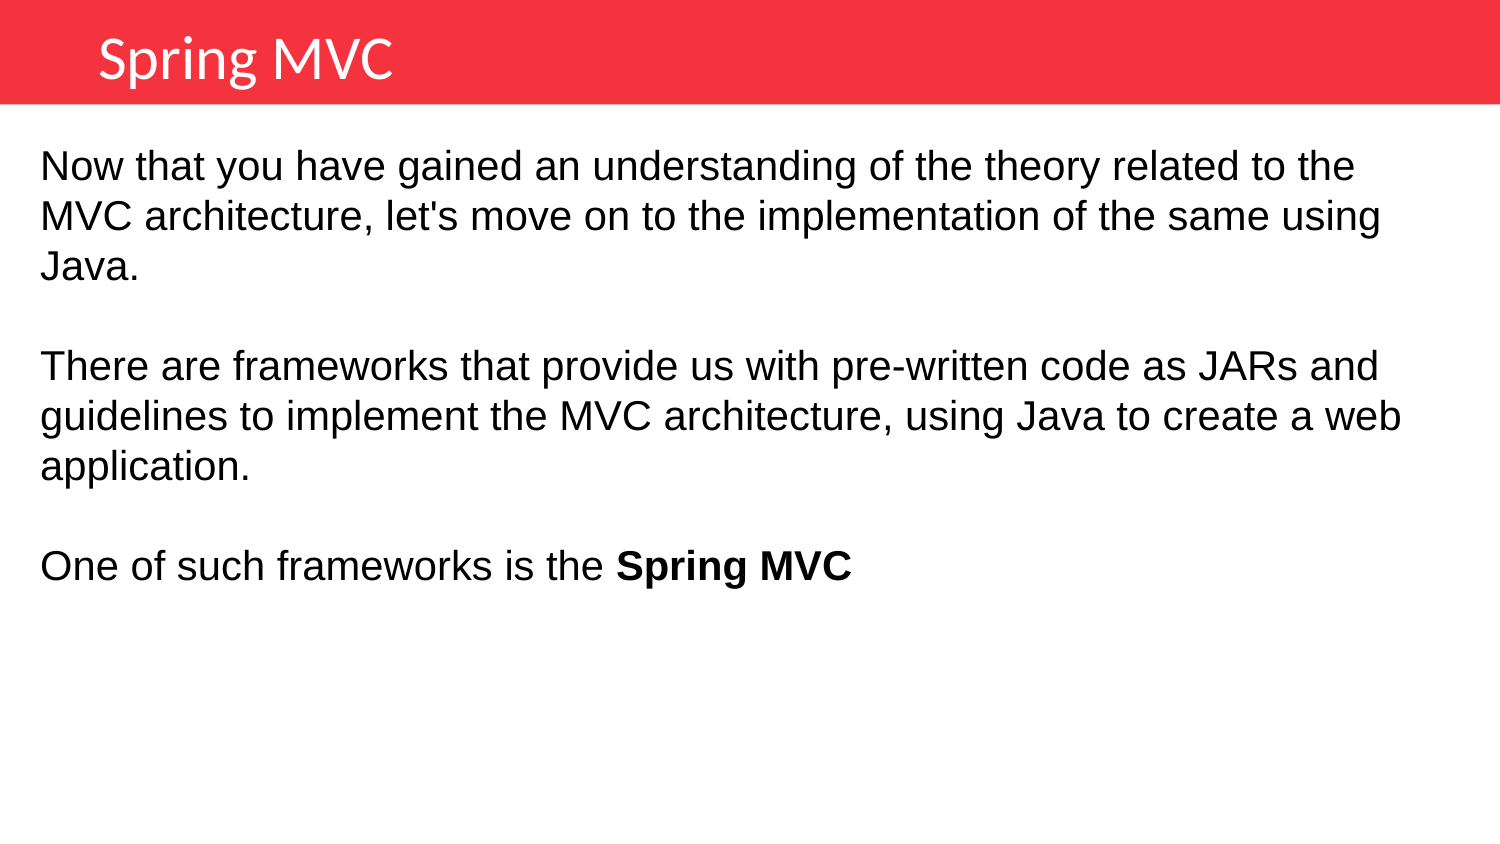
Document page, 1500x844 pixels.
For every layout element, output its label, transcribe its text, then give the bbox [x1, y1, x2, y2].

text_box Now that you have gained an understanding of the theory related to the MVC architecture, let's move on to the implementation of the same using Java. There are frameworks that provide us with pre-written code as JARs and guidelines to implement the MVC architecture, using Java to create a web application. One of such frameworks is the Spring MVC [25, 123, 1475, 820]
text_box Spring MVC [83, 2, 1289, 123]
text_box [0, 0, 1500, 105]
